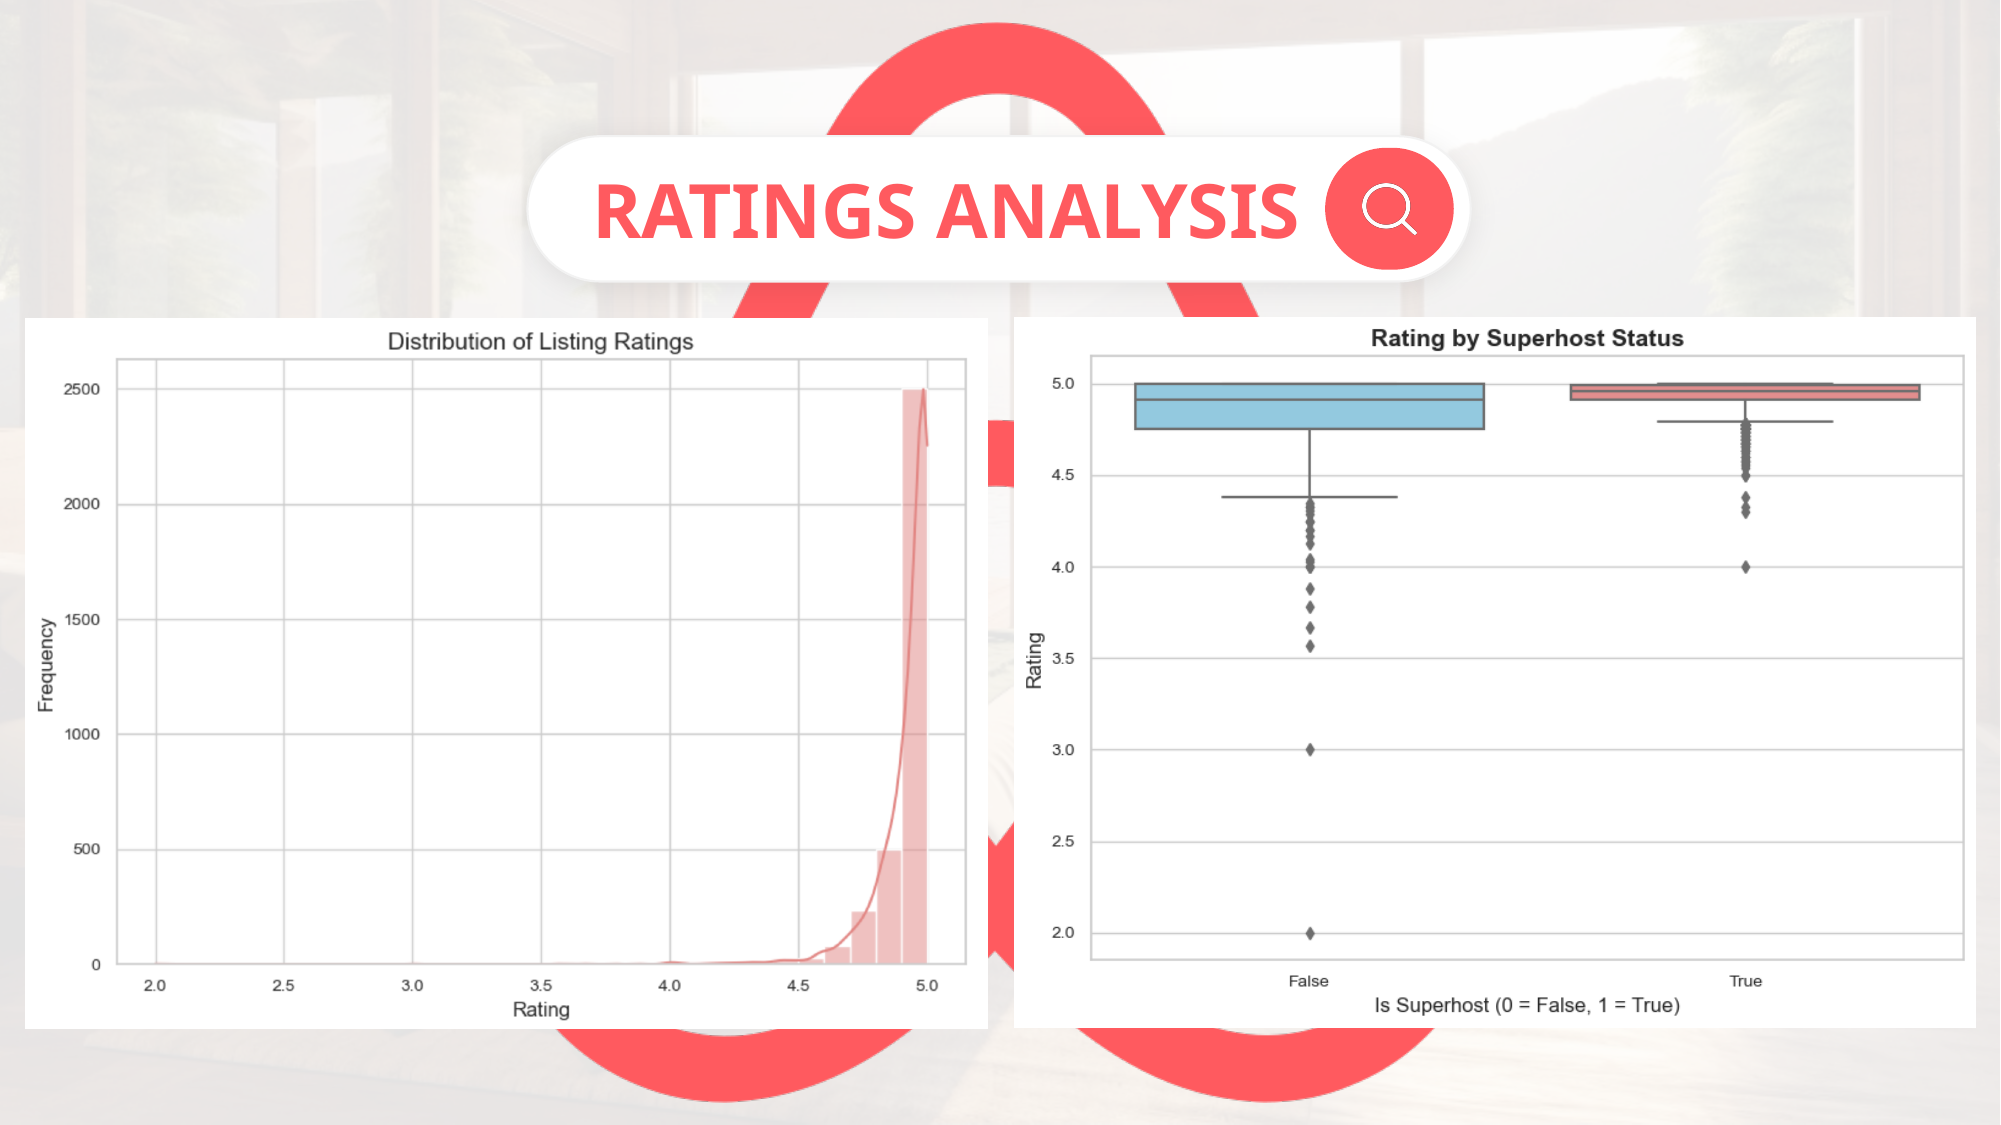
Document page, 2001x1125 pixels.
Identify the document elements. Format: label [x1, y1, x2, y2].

text_box [527, 136, 1471, 282]
picture [25, 22, 1976, 1103]
